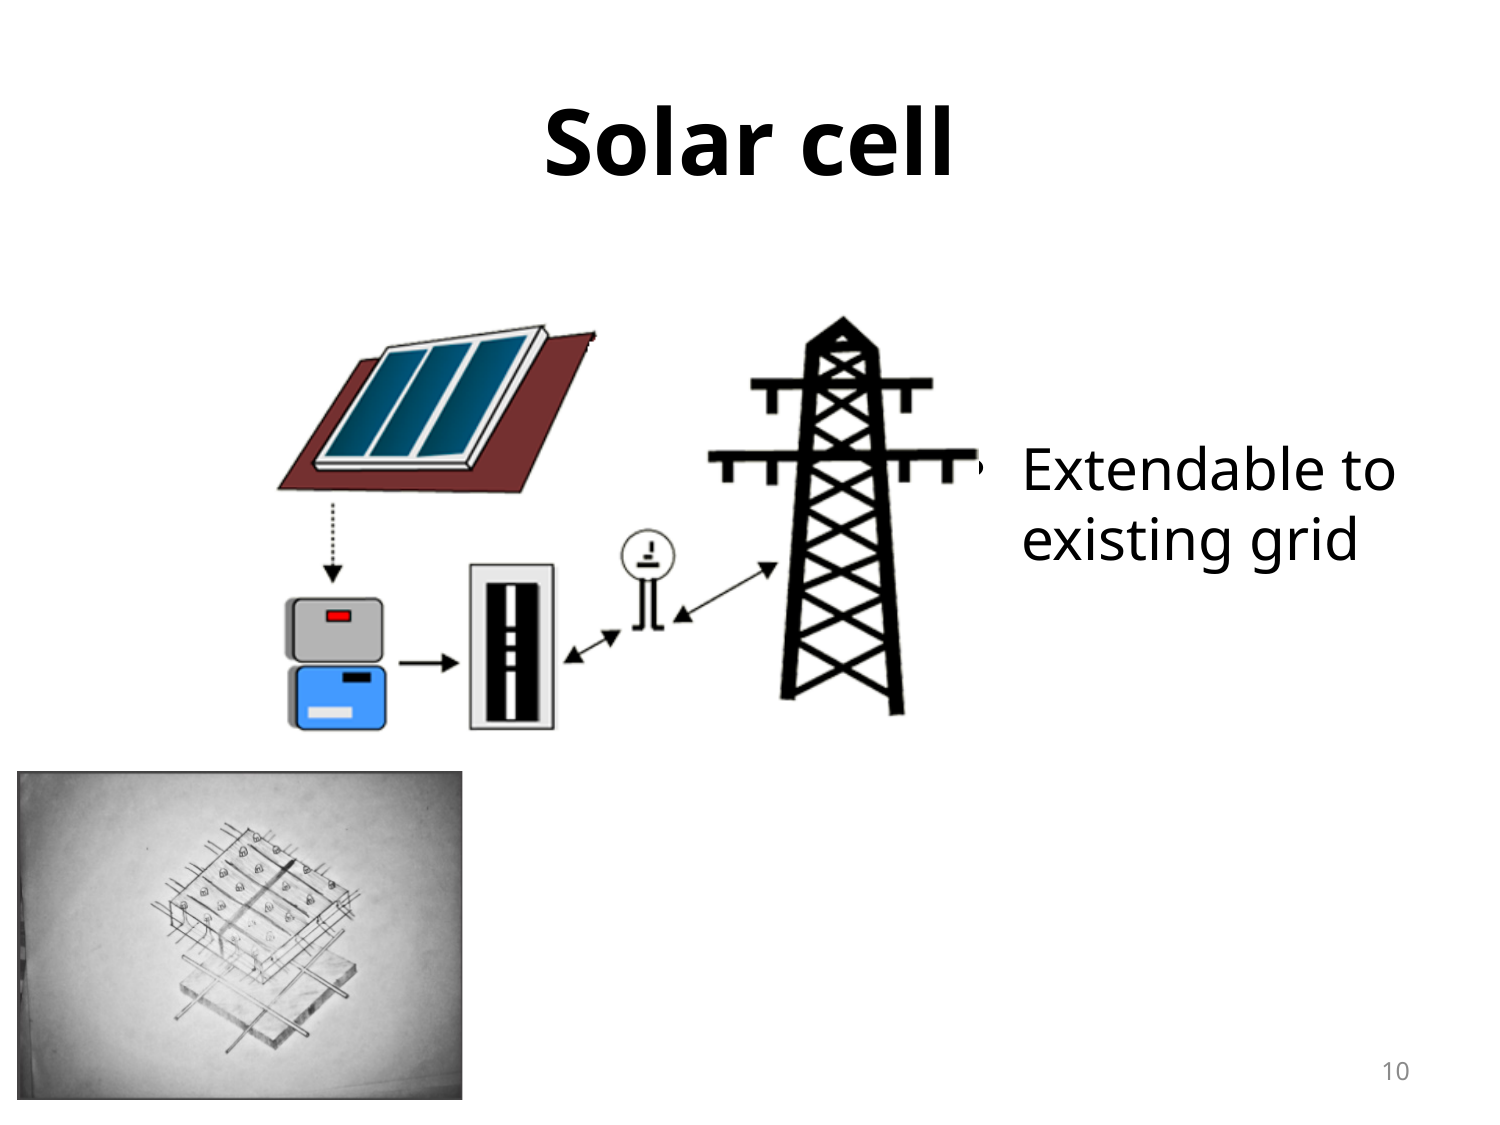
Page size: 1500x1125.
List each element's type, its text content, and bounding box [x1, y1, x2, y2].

list Extendable to existing grid [950, 425, 1425, 938]
picture [239, 287, 979, 746]
picture [16, 771, 463, 1101]
title Solar cell [75, 45, 1425, 233]
slide_number 10 [1074, 1042, 1425, 1103]
